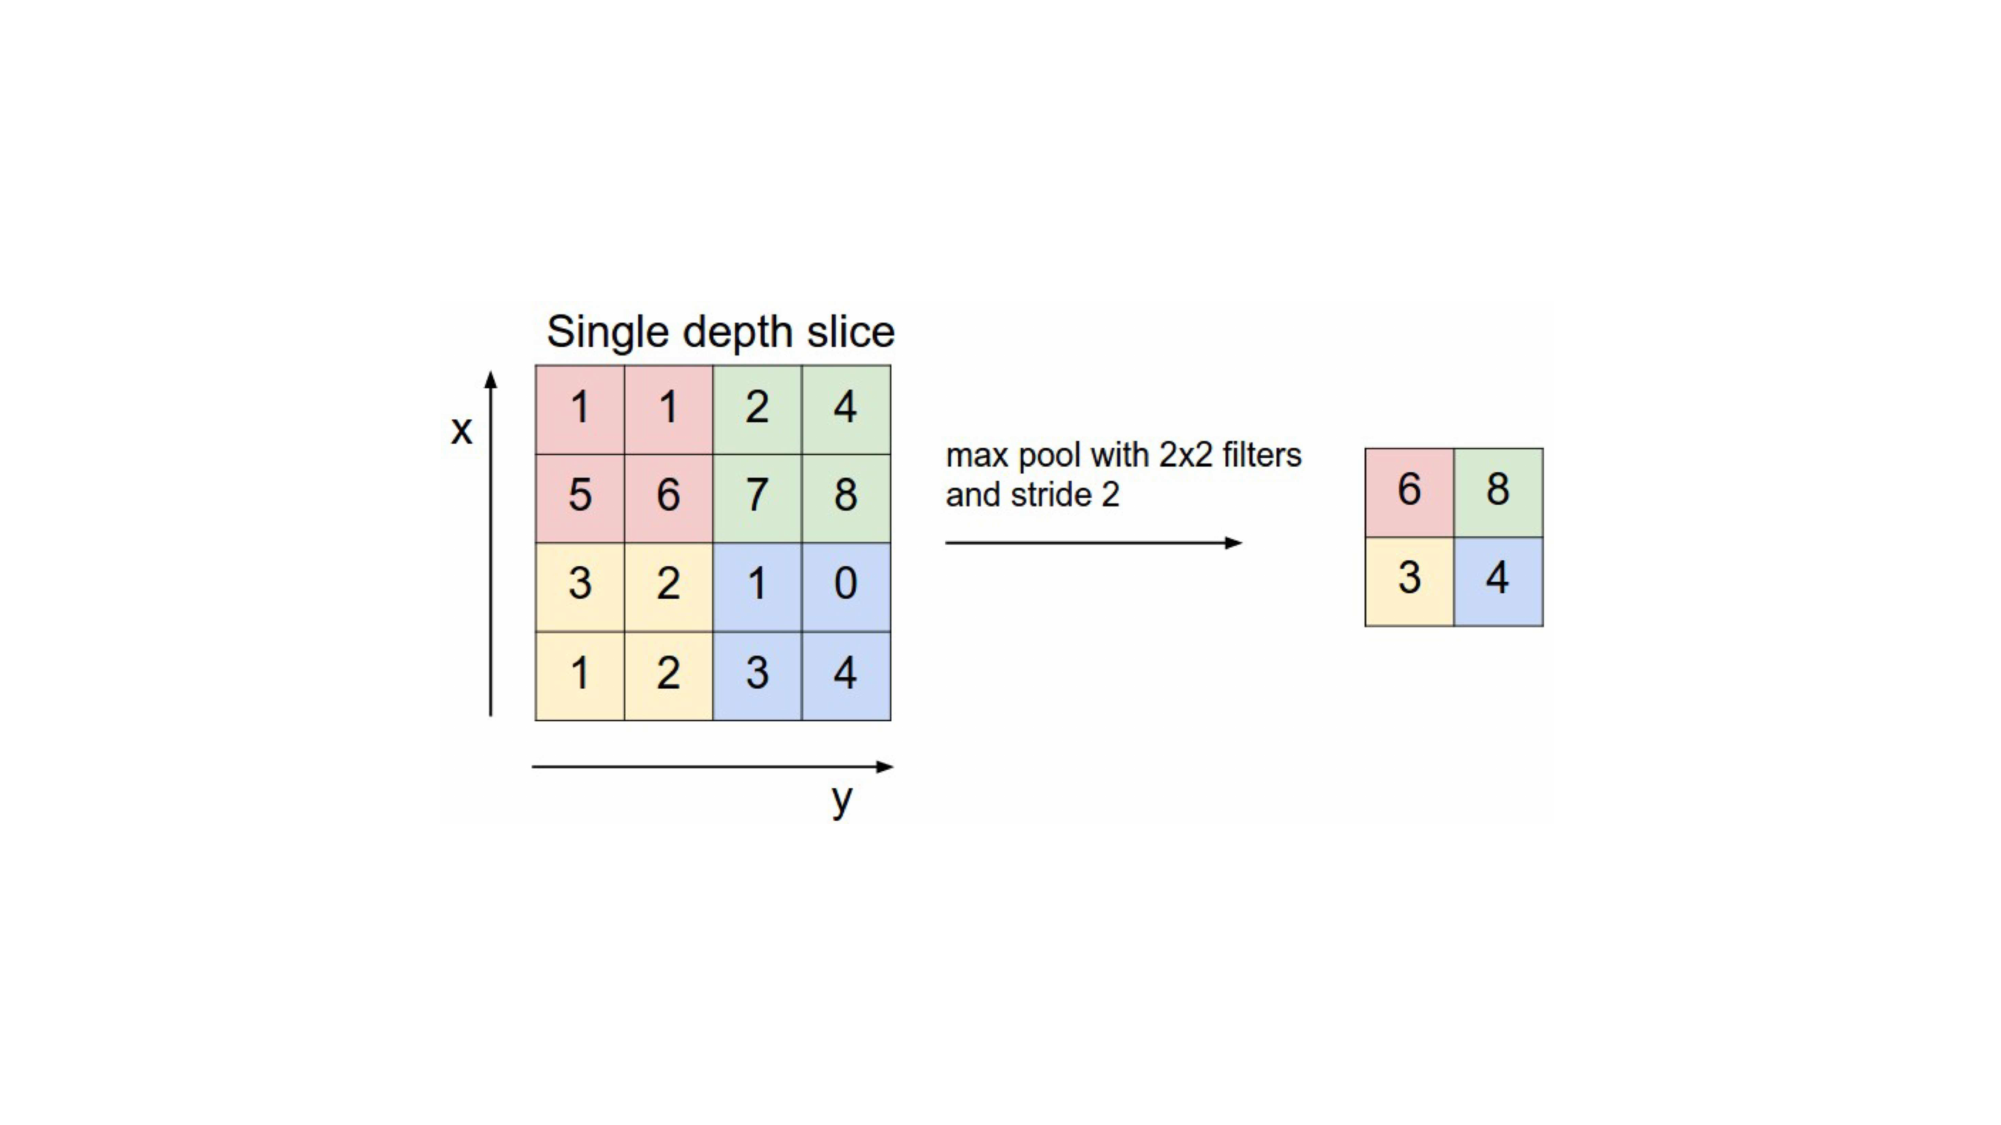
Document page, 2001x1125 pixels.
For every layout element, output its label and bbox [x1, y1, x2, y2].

text_box [440, 301, 1554, 824]
